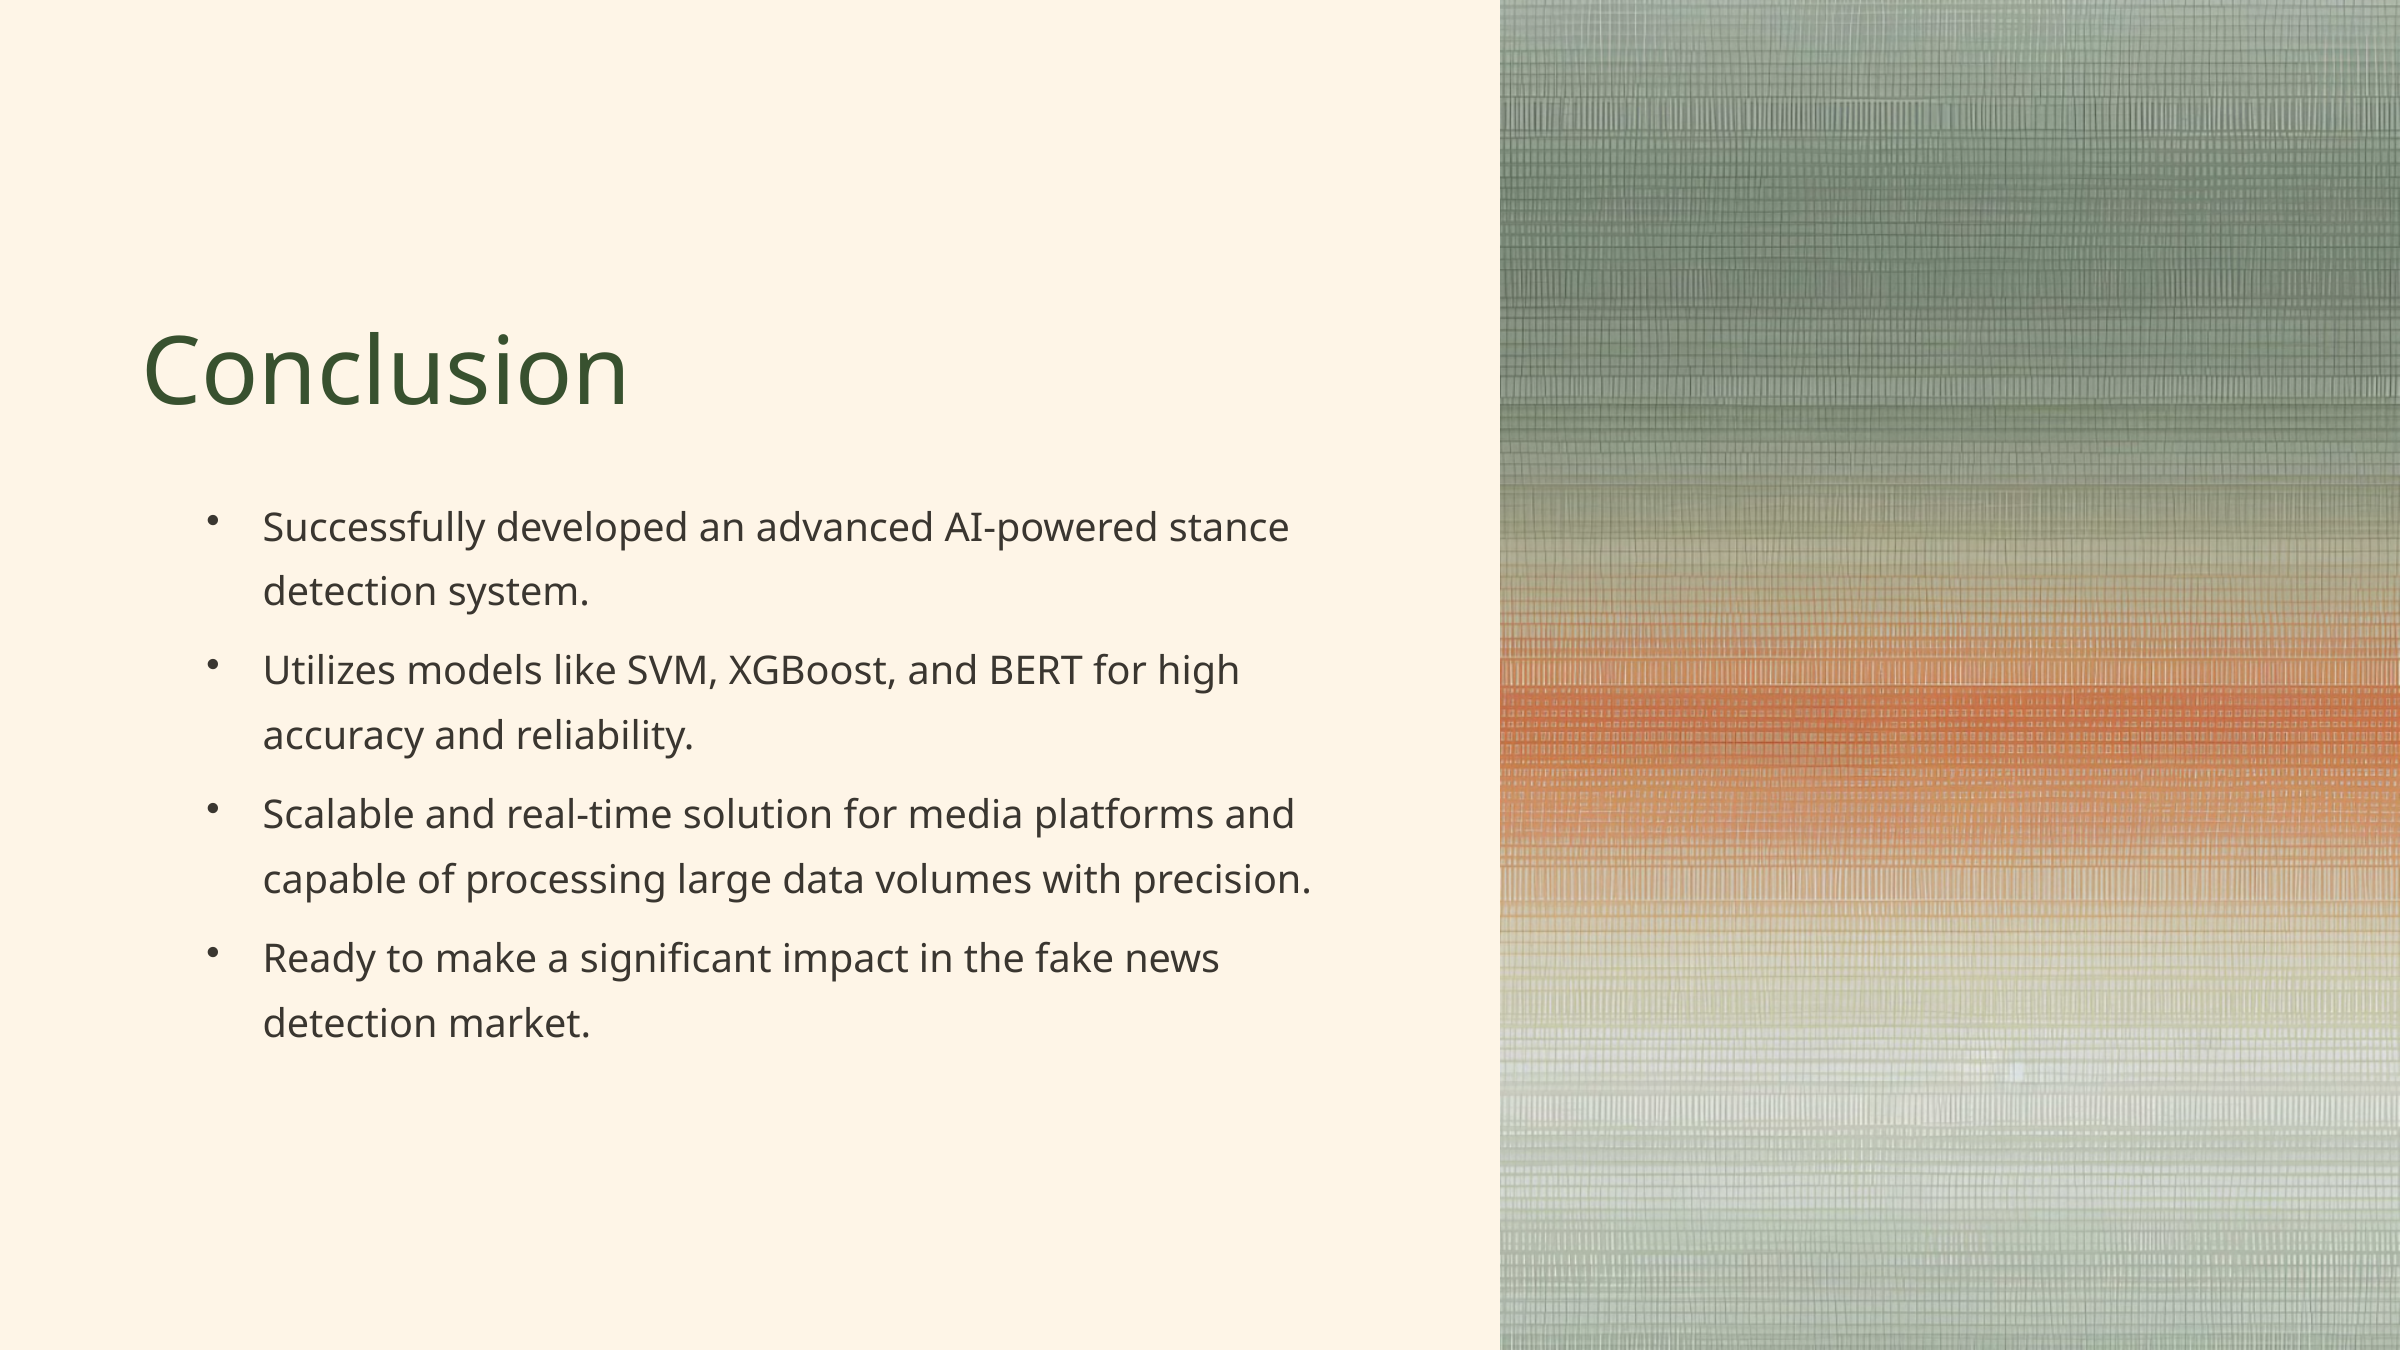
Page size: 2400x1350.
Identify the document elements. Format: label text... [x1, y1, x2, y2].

text_box Successfully developed an advanced AI-powered stance detection system. [206, 484, 1359, 614]
text_box Conclusion [141, 304, 1095, 424]
text_box Utilizes models like SVM, XGBoost, and BERT for high accuracy and reliability. [206, 628, 1359, 758]
picture [1499, 0, 2400, 1350]
text_box Ready to make a significant impact in the fake news detection market. [206, 915, 1359, 1046]
text_box Scalable and real-time solution for media platforms and capable of processing large data volumes with precision. [206, 771, 1359, 902]
